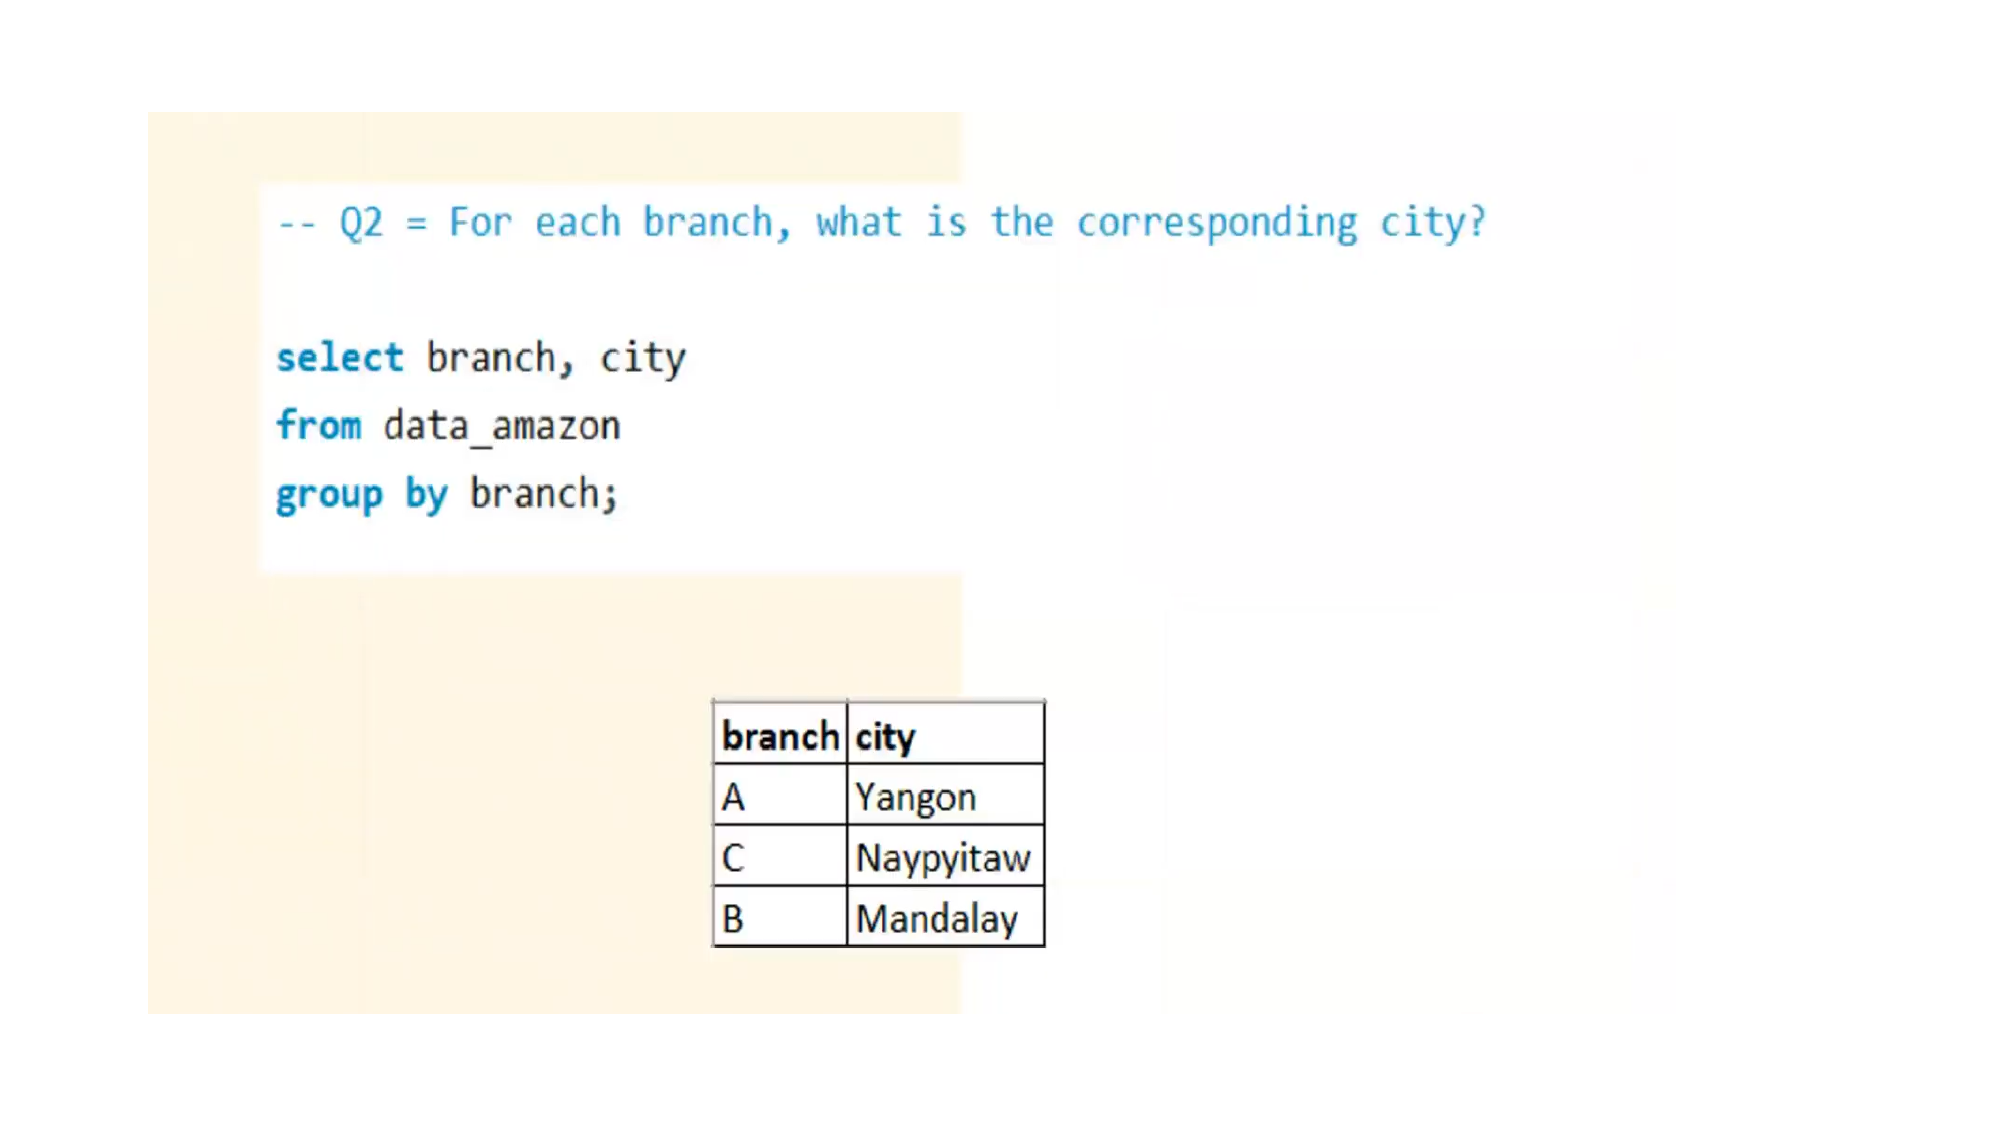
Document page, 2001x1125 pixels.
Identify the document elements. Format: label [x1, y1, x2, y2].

list [148, 112, 1676, 1014]
